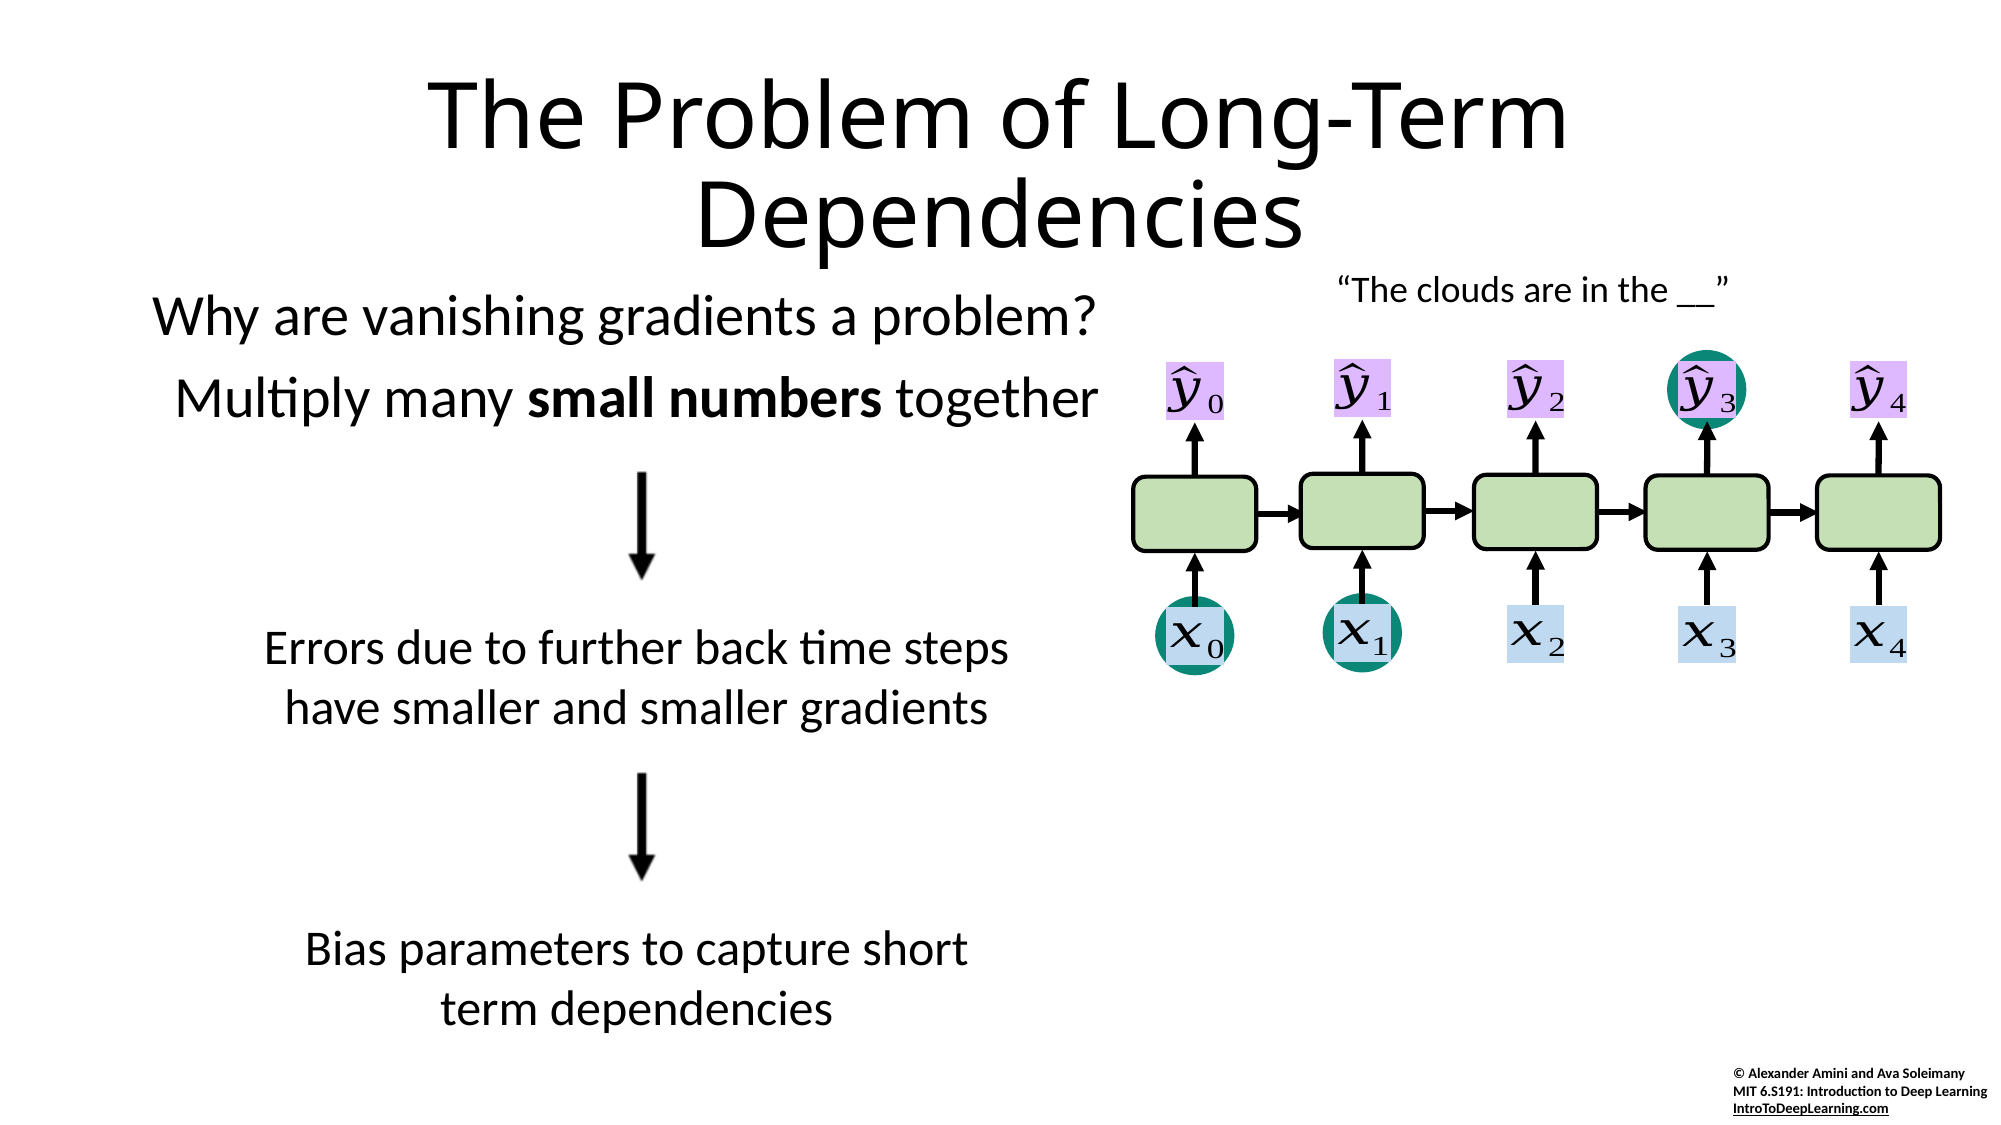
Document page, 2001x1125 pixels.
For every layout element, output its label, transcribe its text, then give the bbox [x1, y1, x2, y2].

picture [613, 760, 688, 892]
text_box [1644, 474, 1770, 551]
text_box [1472, 473, 1599, 551]
text_box [1154, 595, 1223, 677]
text_box [1666, 348, 1748, 430]
text_box [1321, 592, 1404, 674]
text_box Bias parameters to capture short term dependencies [238, 908, 1035, 1044]
text_box Multiply many small numbers together [159, 359, 1187, 443]
text_box Errors due to further back time steps have smaller and smaller gradients [238, 607, 1035, 742]
list Why are vanishing gradients a problem? [137, 277, 1164, 360]
text_box “The clouds are in the __” [1320, 257, 1781, 318]
text_box [1299, 472, 1425, 550]
text_box [1132, 475, 1258, 553]
title The Problem of Long-Term Dependencies [137, 59, 1863, 278]
text_box [1816, 474, 1942, 551]
picture [613, 459, 688, 591]
text_box [1198, 595, 1236, 664]
